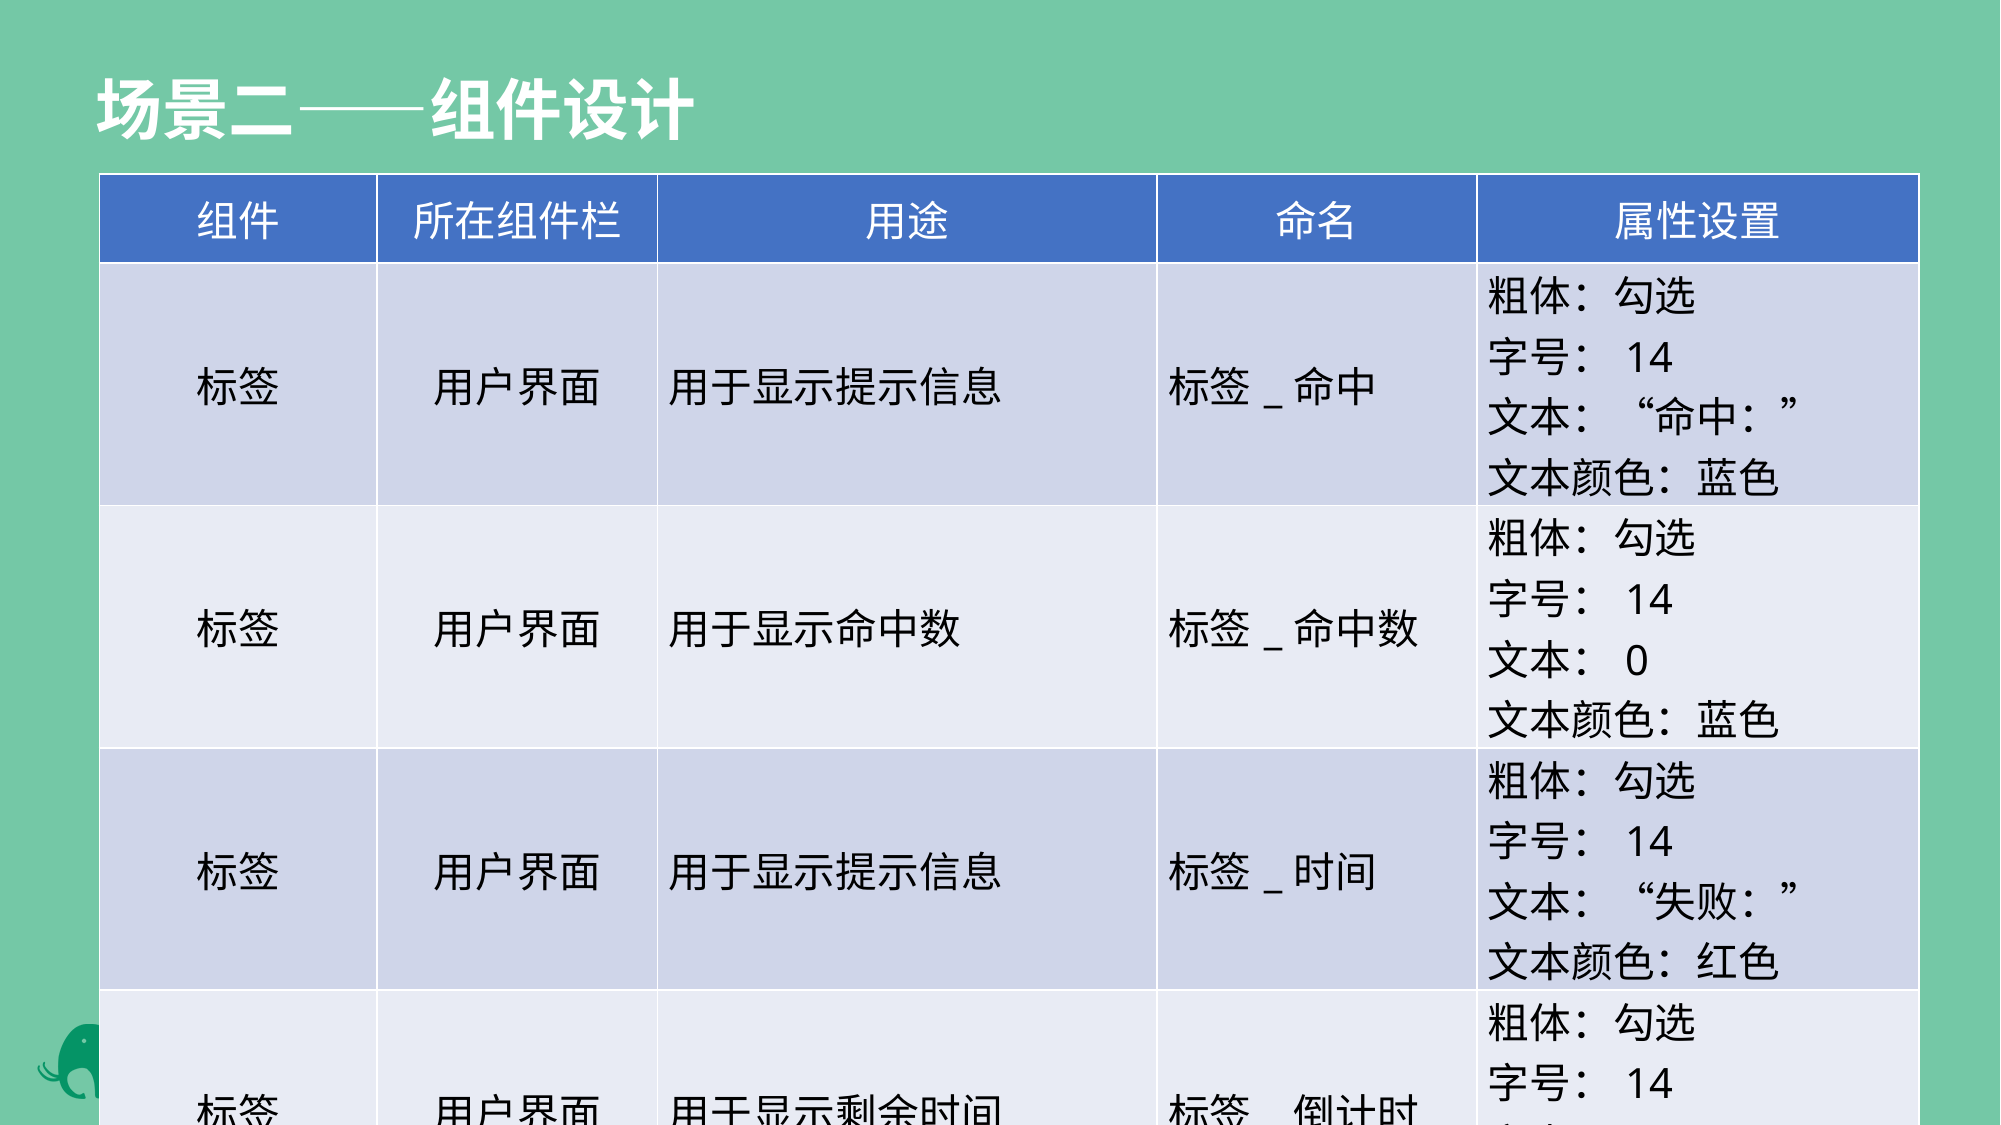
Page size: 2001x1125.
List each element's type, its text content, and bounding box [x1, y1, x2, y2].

table_header 组件 [100, 175, 376, 262]
table_cell 用户界面 [378, 506, 657, 747]
table_cell 标签_倒计时 [1158, 991, 1476, 1125]
table_cell 标签 [100, 506, 376, 747]
table_cell 用于显示剩余时间 [658, 991, 1156, 1125]
table_cell 用户界面 [378, 264, 657, 505]
table_cell 标签_时间 [1158, 749, 1476, 989]
table_cell 用户界面 [378, 749, 657, 989]
table_header 用途 [658, 175, 1156, 262]
table_cell 标签_命中数 [1158, 506, 1476, 747]
table_cell 用于显示提示信息 [658, 749, 1156, 989]
picture [26, 1015, 99, 1108]
table_cell 粗体：勾选 字号：14 文本：0 文本颜色：蓝色 [1478, 506, 1918, 747]
table_header 属性设置 [1478, 175, 1918, 262]
table_cell 标签 [100, 749, 376, 989]
table_cell 用户界面 [378, 991, 657, 1125]
table_header 所在组件栏 [378, 175, 657, 262]
table_cell 标签 [100, 264, 376, 505]
table_cell 用于显示命中数 [658, 506, 1156, 747]
table_cell 标签 [100, 991, 376, 1125]
table_cell 粗体：勾选 字号：14 文本：60 文本颜色：红色 [1478, 991, 1918, 1125]
table_cell 粗体：勾选 字号：14 文本：“失败：” 文本颜色：红色 [1478, 749, 1918, 989]
table_cell 粗体：勾选 字号：14 文本：“命中：” 文本颜色：蓝色 [1478, 264, 1918, 505]
table_cell 用于显示提示信息 [658, 264, 1156, 505]
table_cell 标签_命中 [1158, 264, 1476, 505]
list 场景二——组件设计 [80, 69, 1000, 174]
table_header 命名 [1158, 175, 1476, 262]
